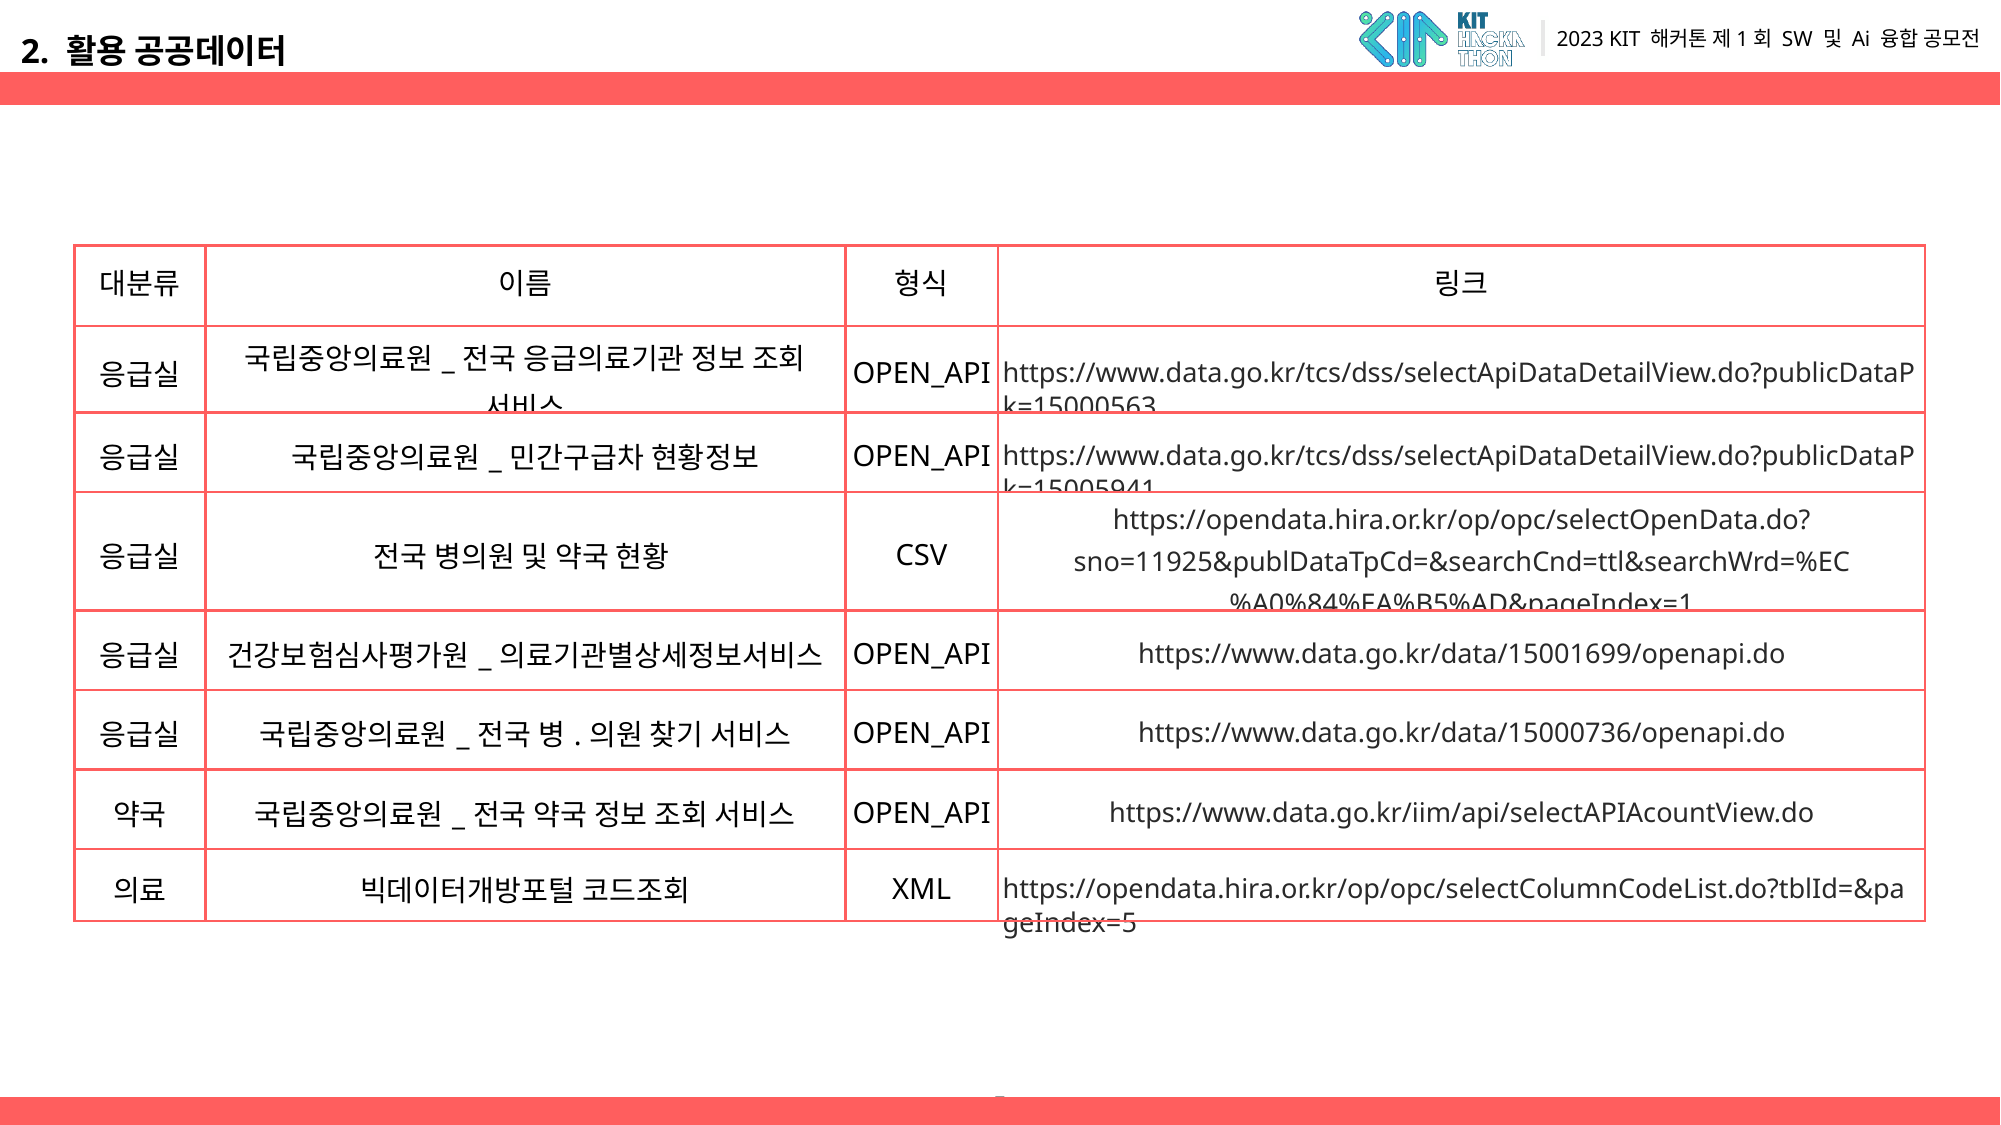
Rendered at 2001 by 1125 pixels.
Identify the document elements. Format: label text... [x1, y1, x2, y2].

table_cell https://opendata.hira.or.kr/op/opc/selectOpenData.do?sno=11925&publDataTpCd=&searchCnd=ttl&searchWrd=%EC%A0%84%EA%B5%AD&pageIndex=1 [999, 493, 1924, 609]
table_cell 응급실 [76, 612, 204, 689]
table_cell 약국 [76, 771, 204, 848]
table_cell 의료 [76, 850, 204, 920]
table_cell 국립중앙의료원_민간구급차 현황정보 [207, 414, 844, 491]
table_cell XML [847, 850, 997, 920]
table_cell 응급실 [76, 414, 204, 491]
table_cell 빅데이터개방포털 코드조회 [207, 850, 844, 920]
table_cell 전국 병의원 및 약국 현황 [207, 493, 844, 609]
table_cell 응급실 [76, 327, 204, 411]
table_cell https://opendata.hira.or.kr/op/opc/selectColumnCodeList.do?tblId=&pageIndex=5 [999, 850, 1924, 920]
table_cell https://www.data.go.kr/tcs/dss/selectApiDataDetailView.do?publicDataPk=15000563 [999, 327, 1924, 411]
table_cell CSV [847, 493, 997, 609]
table_cell 국립중앙의료원_전국 약국 정보 조회 서비스 [207, 771, 844, 848]
table_cell OPEN_API [847, 414, 997, 491]
table_cell OPEN_API [847, 691, 997, 768]
table_header 링크 [999, 247, 1924, 325]
table_cell 국립중앙의료원_전국 병.의원 찾기 서비스 [207, 691, 844, 768]
table_cell https://www.data.go.kr/data/15000736/openapi.do [999, 691, 1924, 768]
picture [1359, 11, 1525, 67]
table_cell 국립중앙의료원_전국 응급의료기관 정보 조회 서비스 [207, 327, 844, 411]
text_box [0, 73, 2000, 104]
table_header 이름 [207, 247, 844, 325]
table_cell 응급실 [76, 691, 204, 768]
table_header 대분류 [76, 247, 204, 325]
table_cell 응급실 [76, 493, 204, 609]
text_box [0, 1098, 2000, 1125]
table_cell https://www.data.go.kr/iim/api/selectAPIAcountView.do [999, 771, 1924, 848]
table_cell OPEN_API [847, 612, 997, 689]
table_cell https://www.data.go.kr/data/15001699/openapi.do [999, 612, 1924, 689]
table_cell https://www.data.go.kr/tcs/dss/selectApiDataDetailView.do?publicDataPk=15005941 [999, 414, 1924, 491]
table_cell 건강보험심사평가원_의료기관별상세정보서비스 [207, 612, 844, 689]
table_cell OPEN_API [847, 771, 997, 848]
table_cell OPEN_API [847, 327, 997, 411]
table_header 형식 [847, 247, 997, 325]
